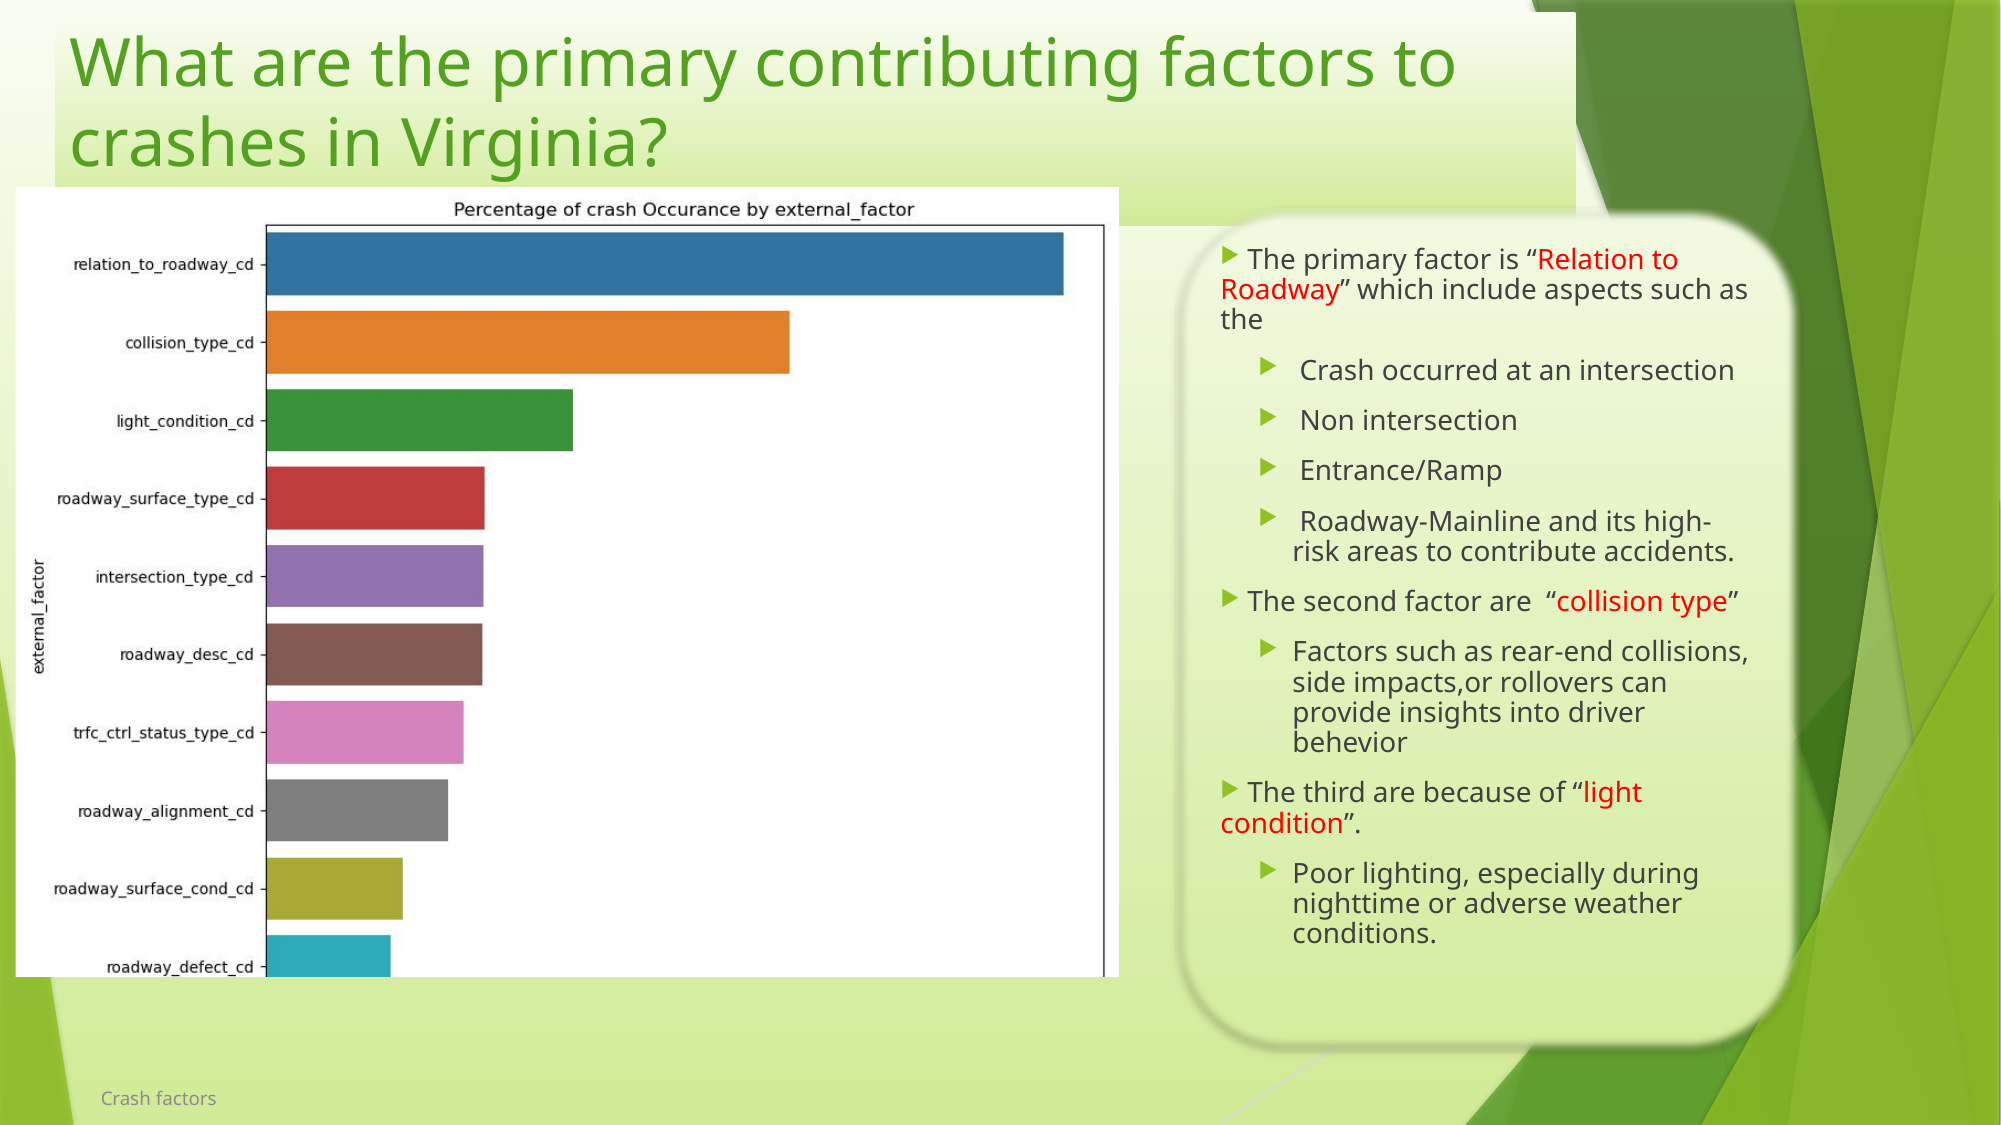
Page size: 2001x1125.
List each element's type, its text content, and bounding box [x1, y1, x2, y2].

footer Crash factors [85, 1068, 1119, 1125]
title What are the primary contributing factors to crashes in Virginia? [55, 12, 1576, 226]
picture [15, 186, 1120, 978]
text_box The primary factor is “Relation to Roadway” which include aspects such as the Crash occurred at an intersection Non intersection Entrance/Ramp Roadway-Mainline and its high-risk areas to contribute accidents. The second factor are “collision type” Factors such as rear-end collisions, side impacts,or rollovers can provide insights into driver behevior The third are because of “light condition”. Poor lighting, especially during nighttime or adverse weather conditions. [1188, 218, 1788, 1040]
text_box [697, 835, 1196, 1066]
